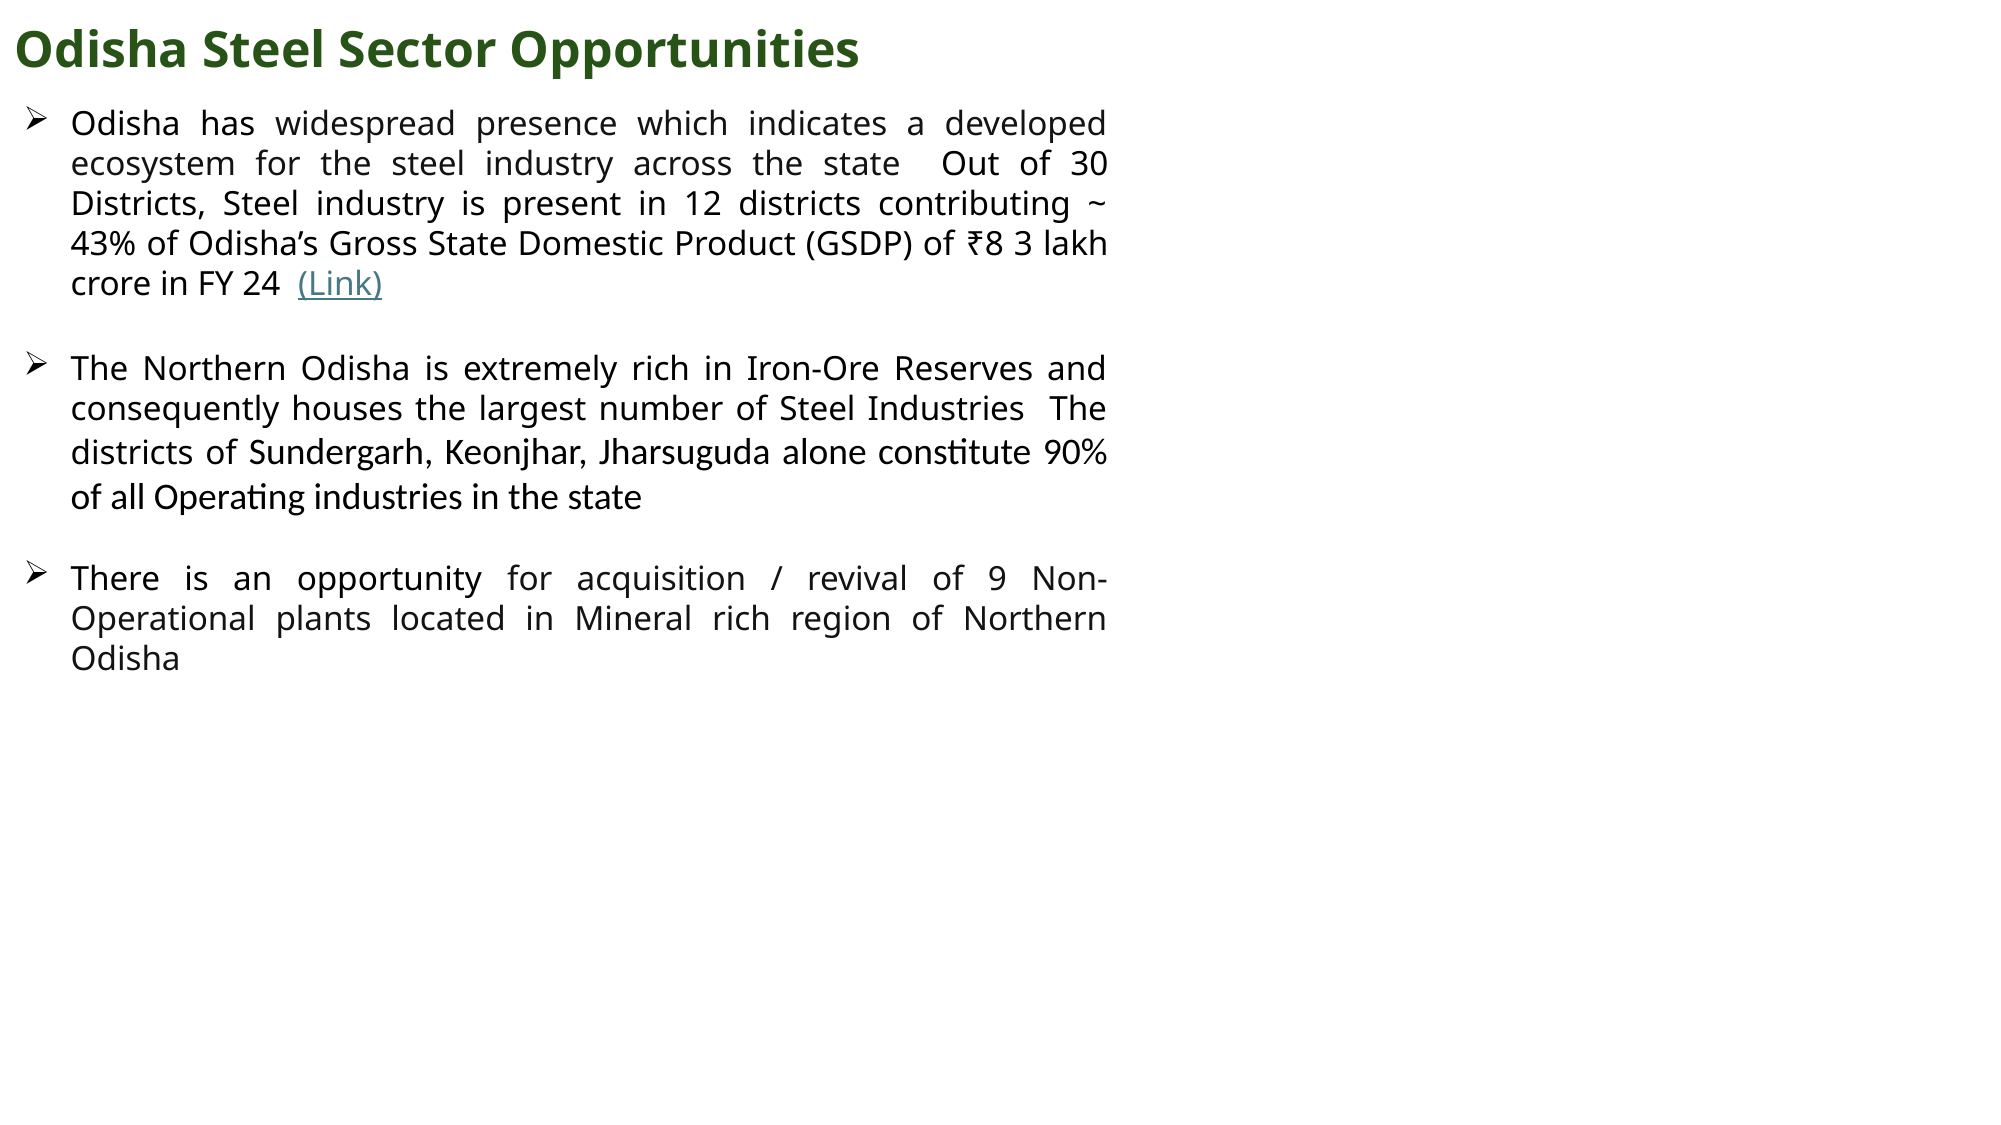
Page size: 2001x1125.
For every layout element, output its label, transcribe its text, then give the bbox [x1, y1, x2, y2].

text_box Odisha Steel Sector Opportunities [0, 0, 2000, 97]
text_box Odisha has widespread presence which indicates a developed ecosystem for the steel industry across the state Out of 30 Districts, Steel industry is present in 12 districts contributing ~ 43% of Odisha’s Gross State Domestic Product (GSDP) of ₹8 3 lakh crore in FY 24 (Link) The Northern Odisha is extremely rich in Iron-Ore Reserves and consequently houses the largest number of Steel Industries The districts of Sundergarh, Keonjhar, Jharsuguda alone constitute 90% of all Operating industries in the state There is an opportunity for acquisition / revival of 9 Non-Operational plants located in Mineral rich region of Northern Odisha [8, 97, 1124, 1125]
